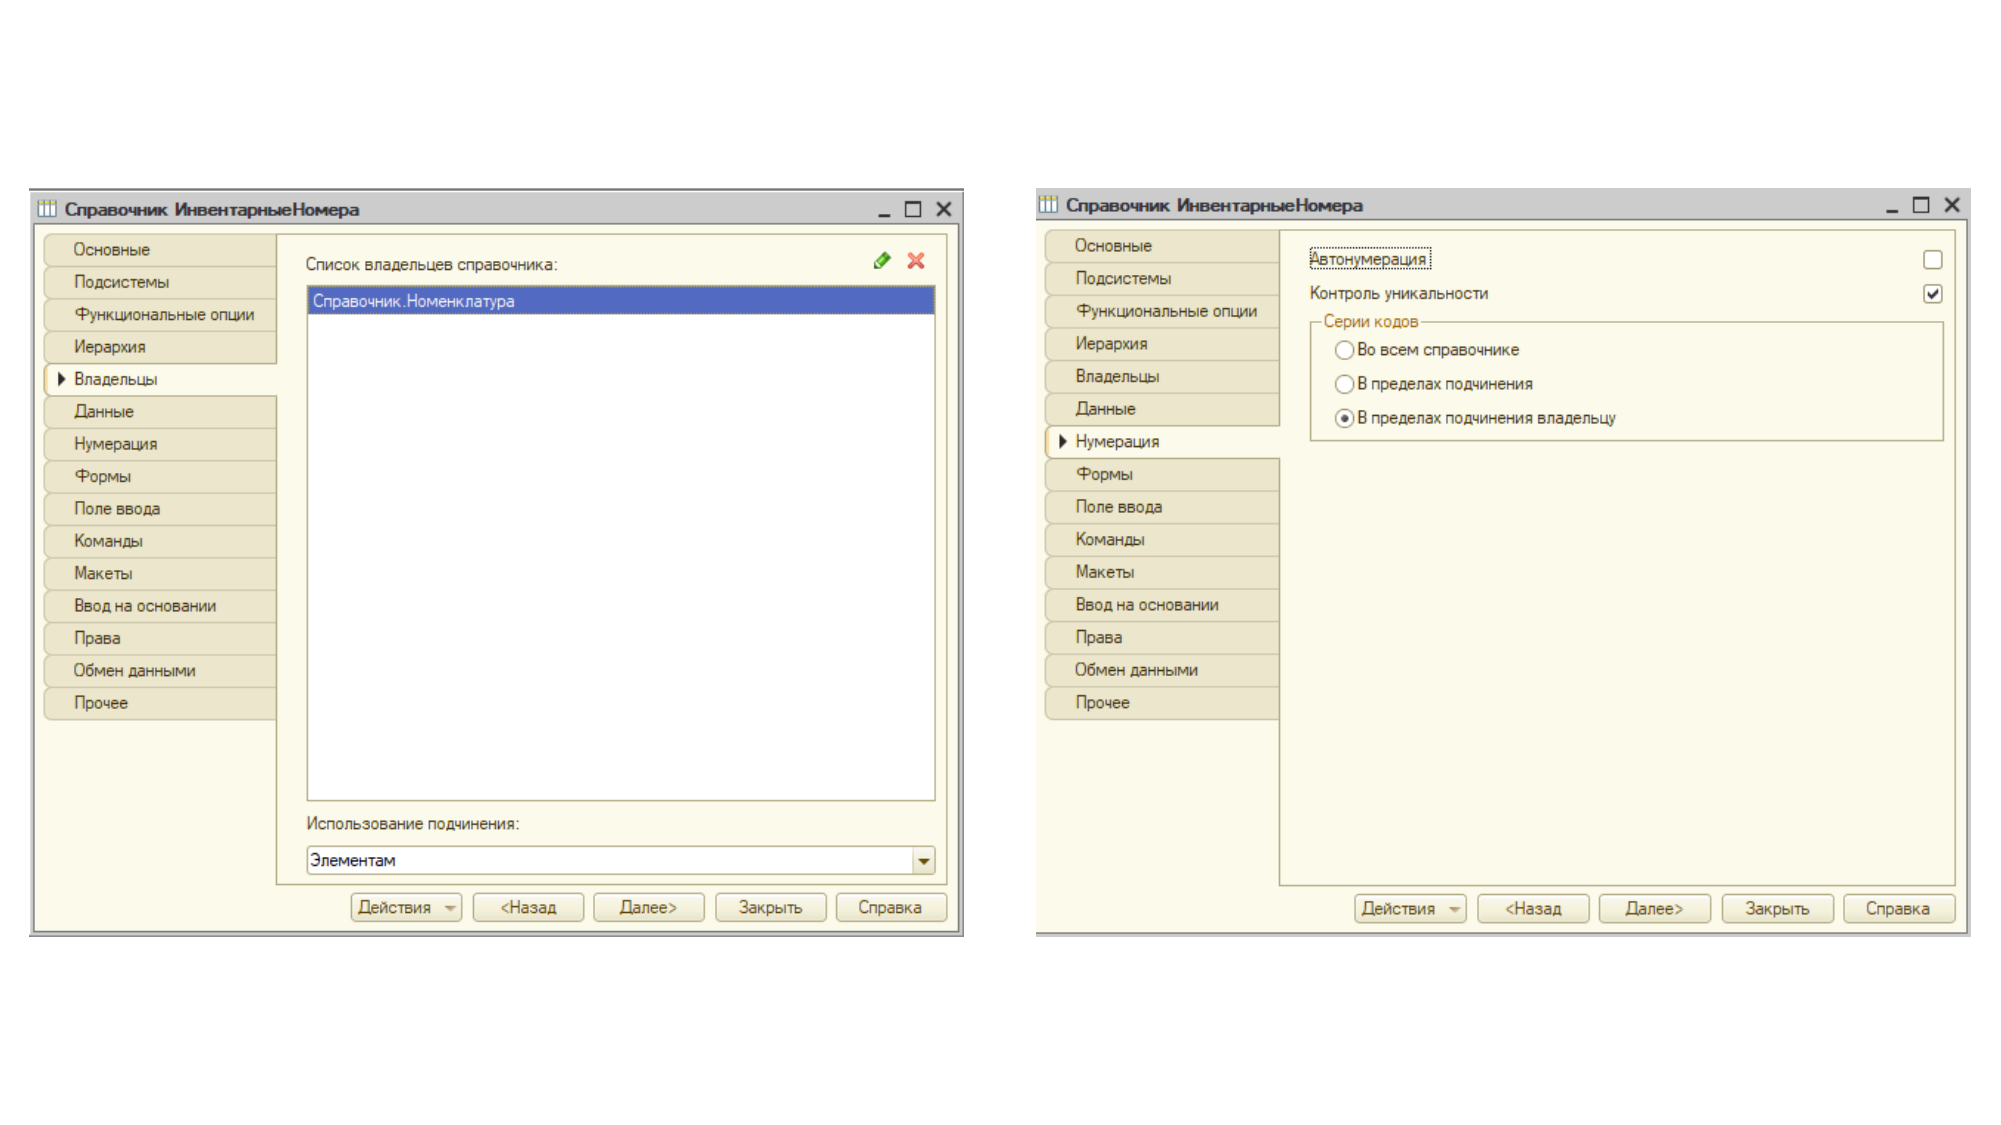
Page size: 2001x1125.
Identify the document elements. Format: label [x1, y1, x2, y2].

picture [29, 188, 964, 937]
picture [1036, 188, 1971, 937]
